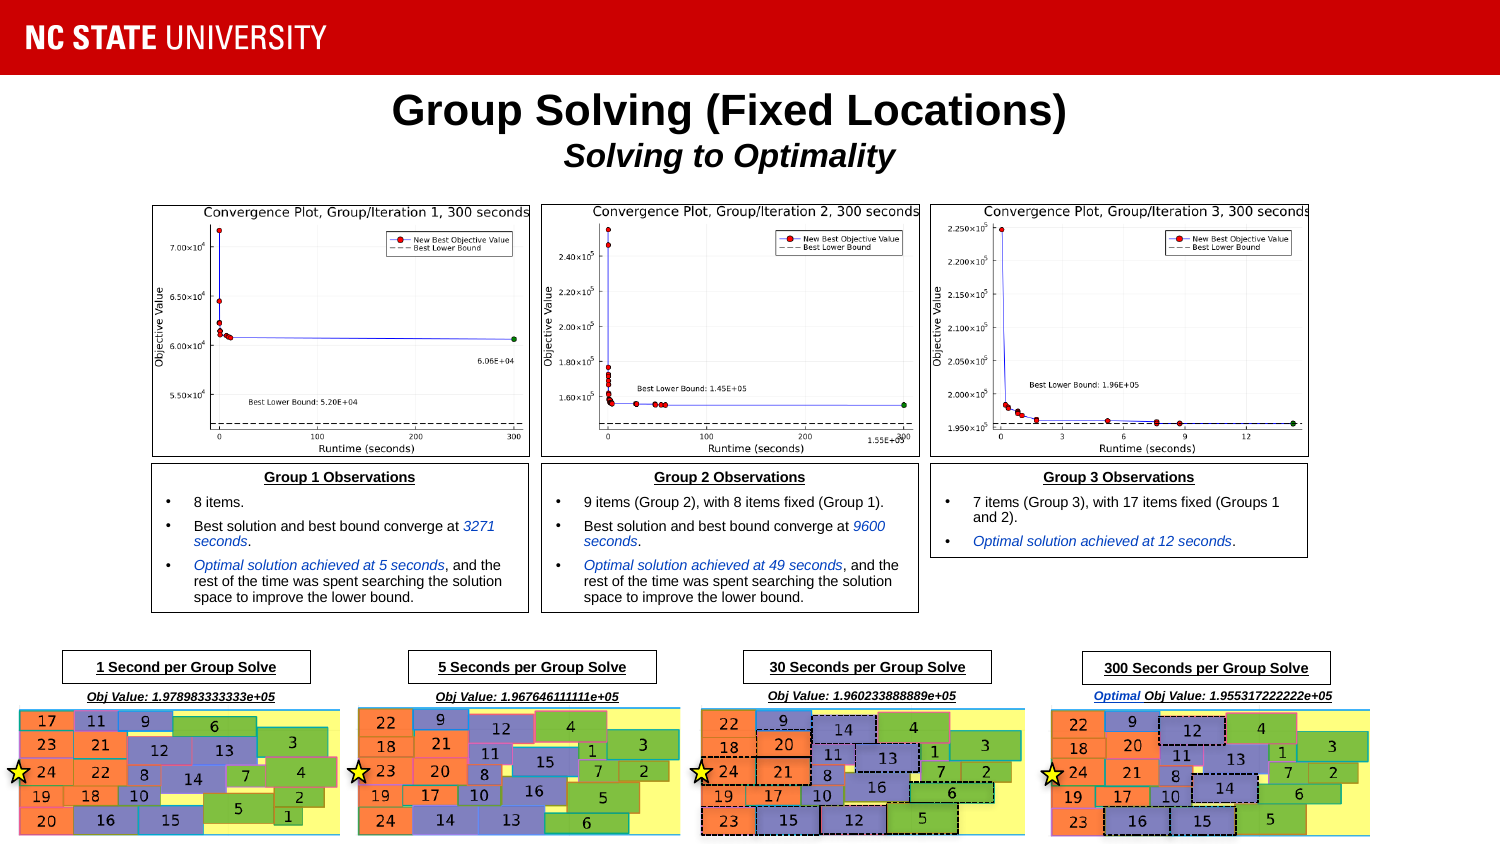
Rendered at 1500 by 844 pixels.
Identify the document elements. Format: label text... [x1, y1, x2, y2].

text_box Optimal Obj Value: 1.955317222222e+05 [1067, 680, 1360, 704]
text_box Obj Value: 1.960233888889e+05 [716, 680, 1008, 703]
text_box Group 3 Observations 7 items (Group 3), with 17 items fixed (Groups 1 and 2). Optimal solution achieved at 12 seconds. [930, 465, 1308, 558]
text_box Group 2 Observations 9 items (Group 2), with 8 items fixed (Group 1). Best solution and best bound converge at 9600 seconds. Optimal solution achieved at 49 seconds, and the rest of the time was spent searching the solution space to improve the lower bound. [541, 465, 919, 613]
picture [18, 704, 341, 836]
picture [152, 205, 531, 457]
picture [930, 204, 1309, 457]
text_box 300 Seconds per Group Solve [1082, 651, 1331, 685]
picture [1048, 705, 1370, 837]
picture [0, 0, 1500, 75]
text_box 5 Seconds per Group Solve [408, 650, 657, 684]
text_box [6, 768, 13, 774]
picture [699, 704, 1025, 836]
text_box Group Solving (Fixed Locations) Solving to Optimality [109, 86, 1350, 169]
picture [540, 204, 920, 457]
text_box Obj Value: 1.978983333333e+05 [34, 681, 327, 703]
text_box 30 Seconds per Group Solve [743, 650, 992, 684]
picture [355, 704, 681, 836]
text_box Obj Value: 1.967646111111e+05 [381, 681, 673, 703]
text_box 1 Second per Group Solve [62, 650, 311, 684]
text_box Group 1 Observations 8 items. Best solution and best bound converge at 3271 seconds. Optimal solution achieved at 5 seconds, and the rest of the time was spent searching the solution space to improve the lower bound. [151, 464, 529, 613]
